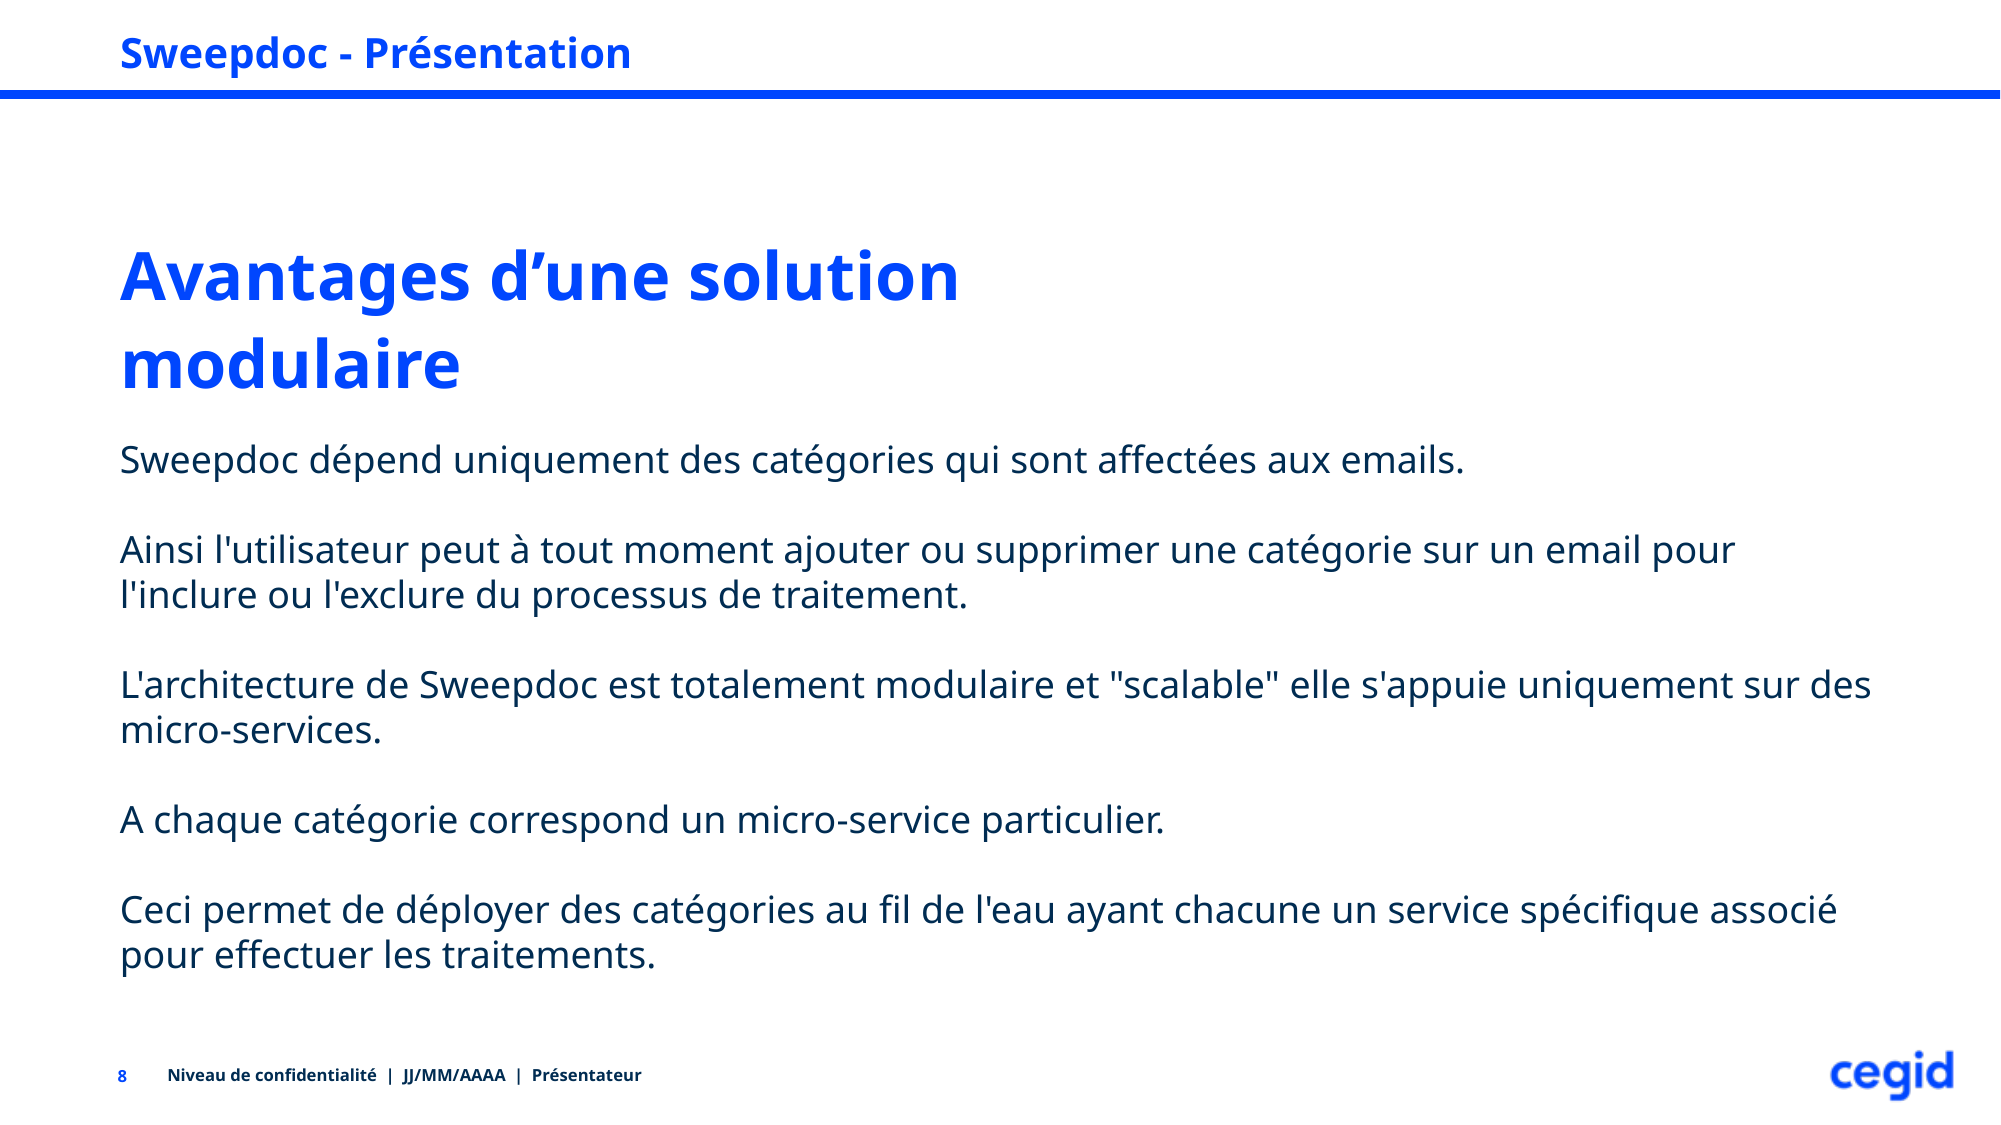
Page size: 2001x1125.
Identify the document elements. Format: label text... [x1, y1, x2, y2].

slide_number 8 [111, 1067, 155, 1088]
title Sweepdoc - Présentation [114, 26, 1886, 78]
text_box Sweepdoc dépend uniquement des catégories qui sont affectées aux emails. Ainsi l'utilisateur peut à tout moment ajouter ou supprimer une catégorie sur un email pour l'inclure ou l'exclure du processus de traitement. L'architecture de Sweepdoc est totalement modulaire et "scalable" elle s'appuie uniquement sur des micro-services. A chaque catégorie correspond un micro-service particulier. Ceci permet de déployer des catégories au fil de l'eau ayant chacune un service spécifique associé pour effectuer les traitements. [113, 436, 1886, 977]
picture [1791, 1011, 1993, 1125]
list Avantages d’une solution modulaire [114, 225, 1219, 311]
footer Niveau de confidentialité | JJ/MM/AAAA | Présentateur [161, 1066, 989, 1087]
